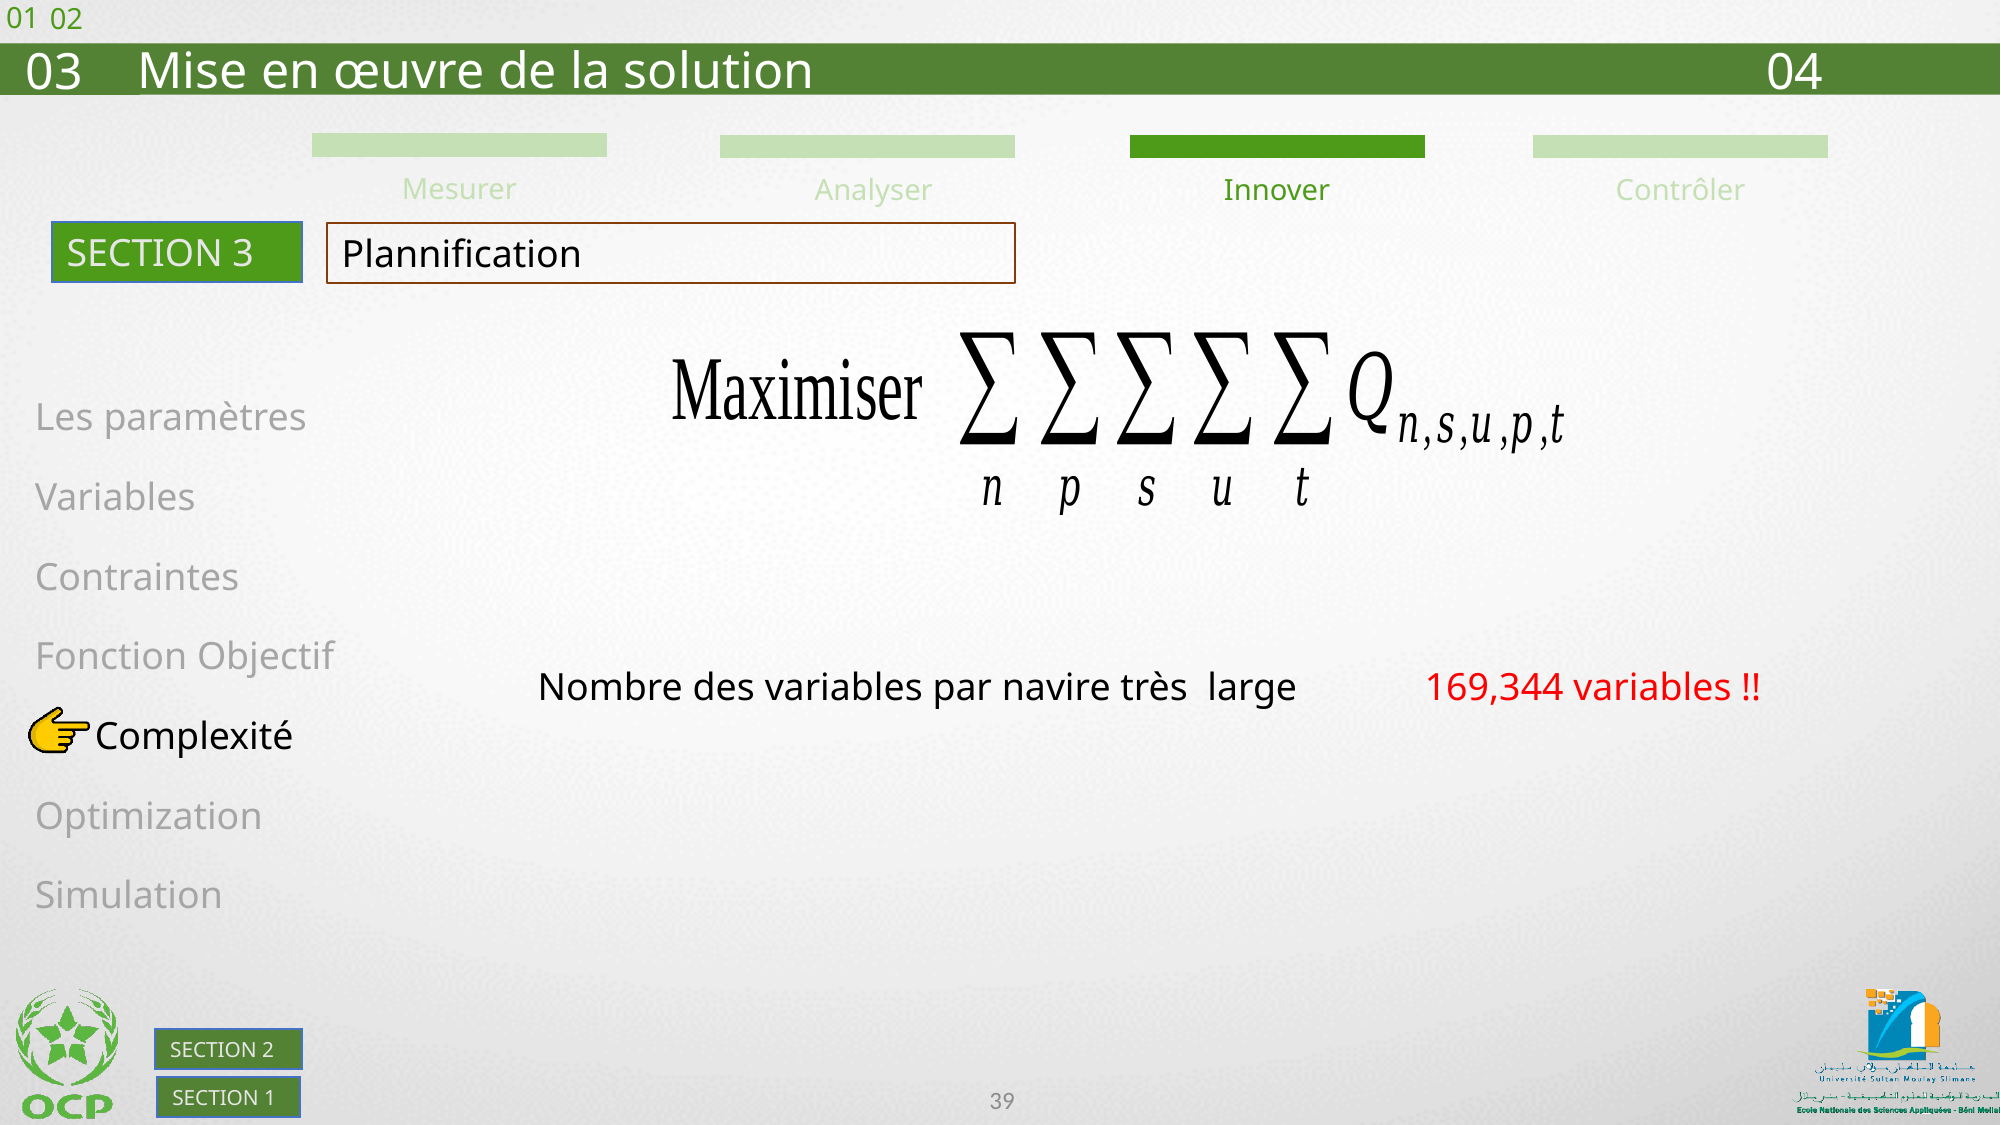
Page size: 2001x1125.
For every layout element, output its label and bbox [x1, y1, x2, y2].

picture [0, 0, 2000, 1125]
text_box [284, 145, 635, 209]
text_box [1112, 146, 1442, 208]
text_box [1516, 146, 1845, 208]
text_box [709, 146, 1038, 208]
